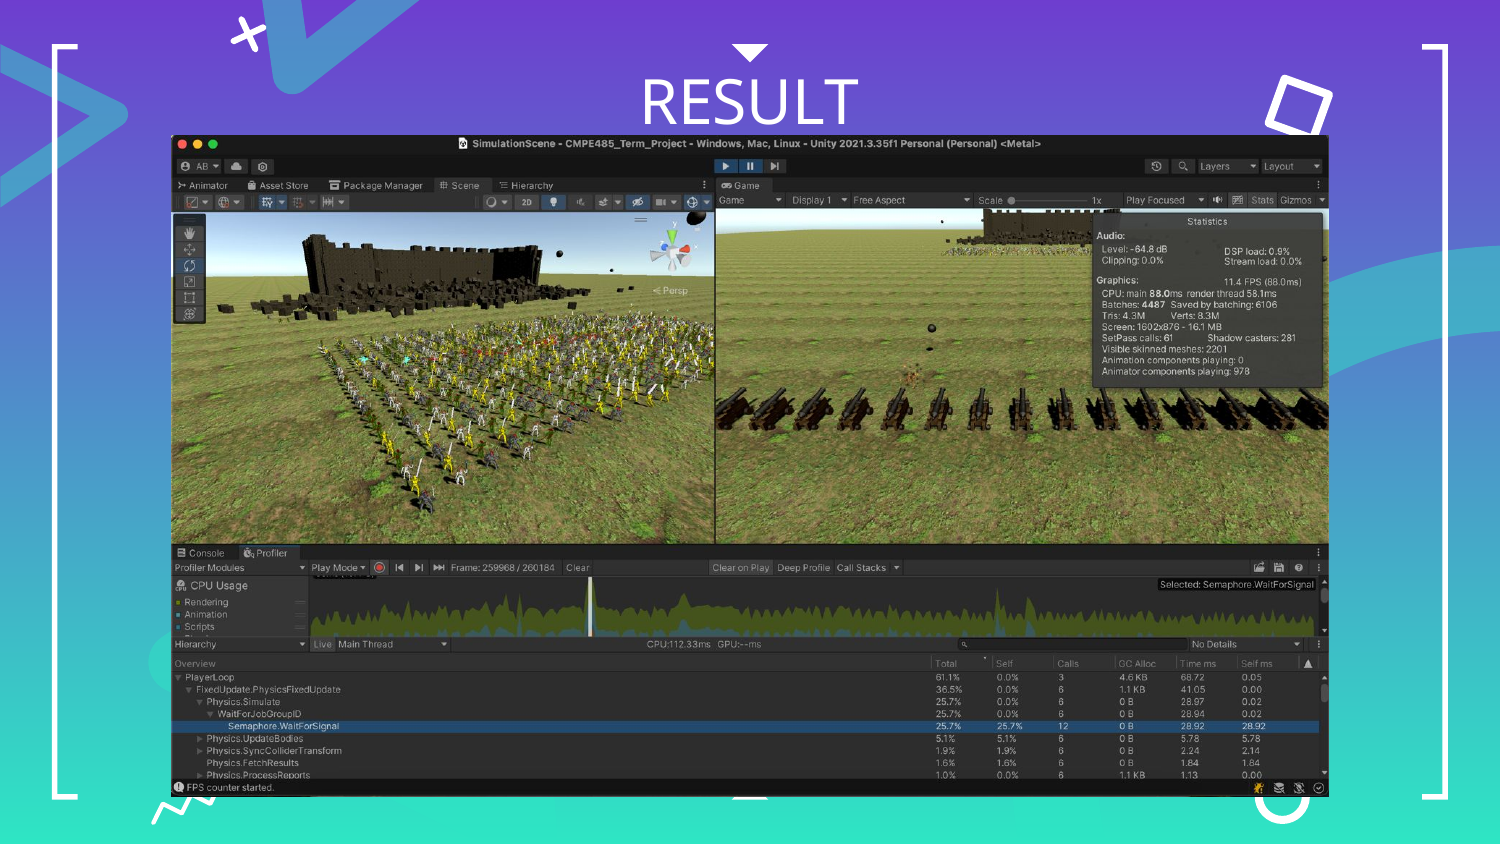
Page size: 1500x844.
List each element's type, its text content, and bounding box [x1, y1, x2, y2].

title RESULTS 3 [624, 46, 882, 133]
picture [171, 134, 1329, 798]
